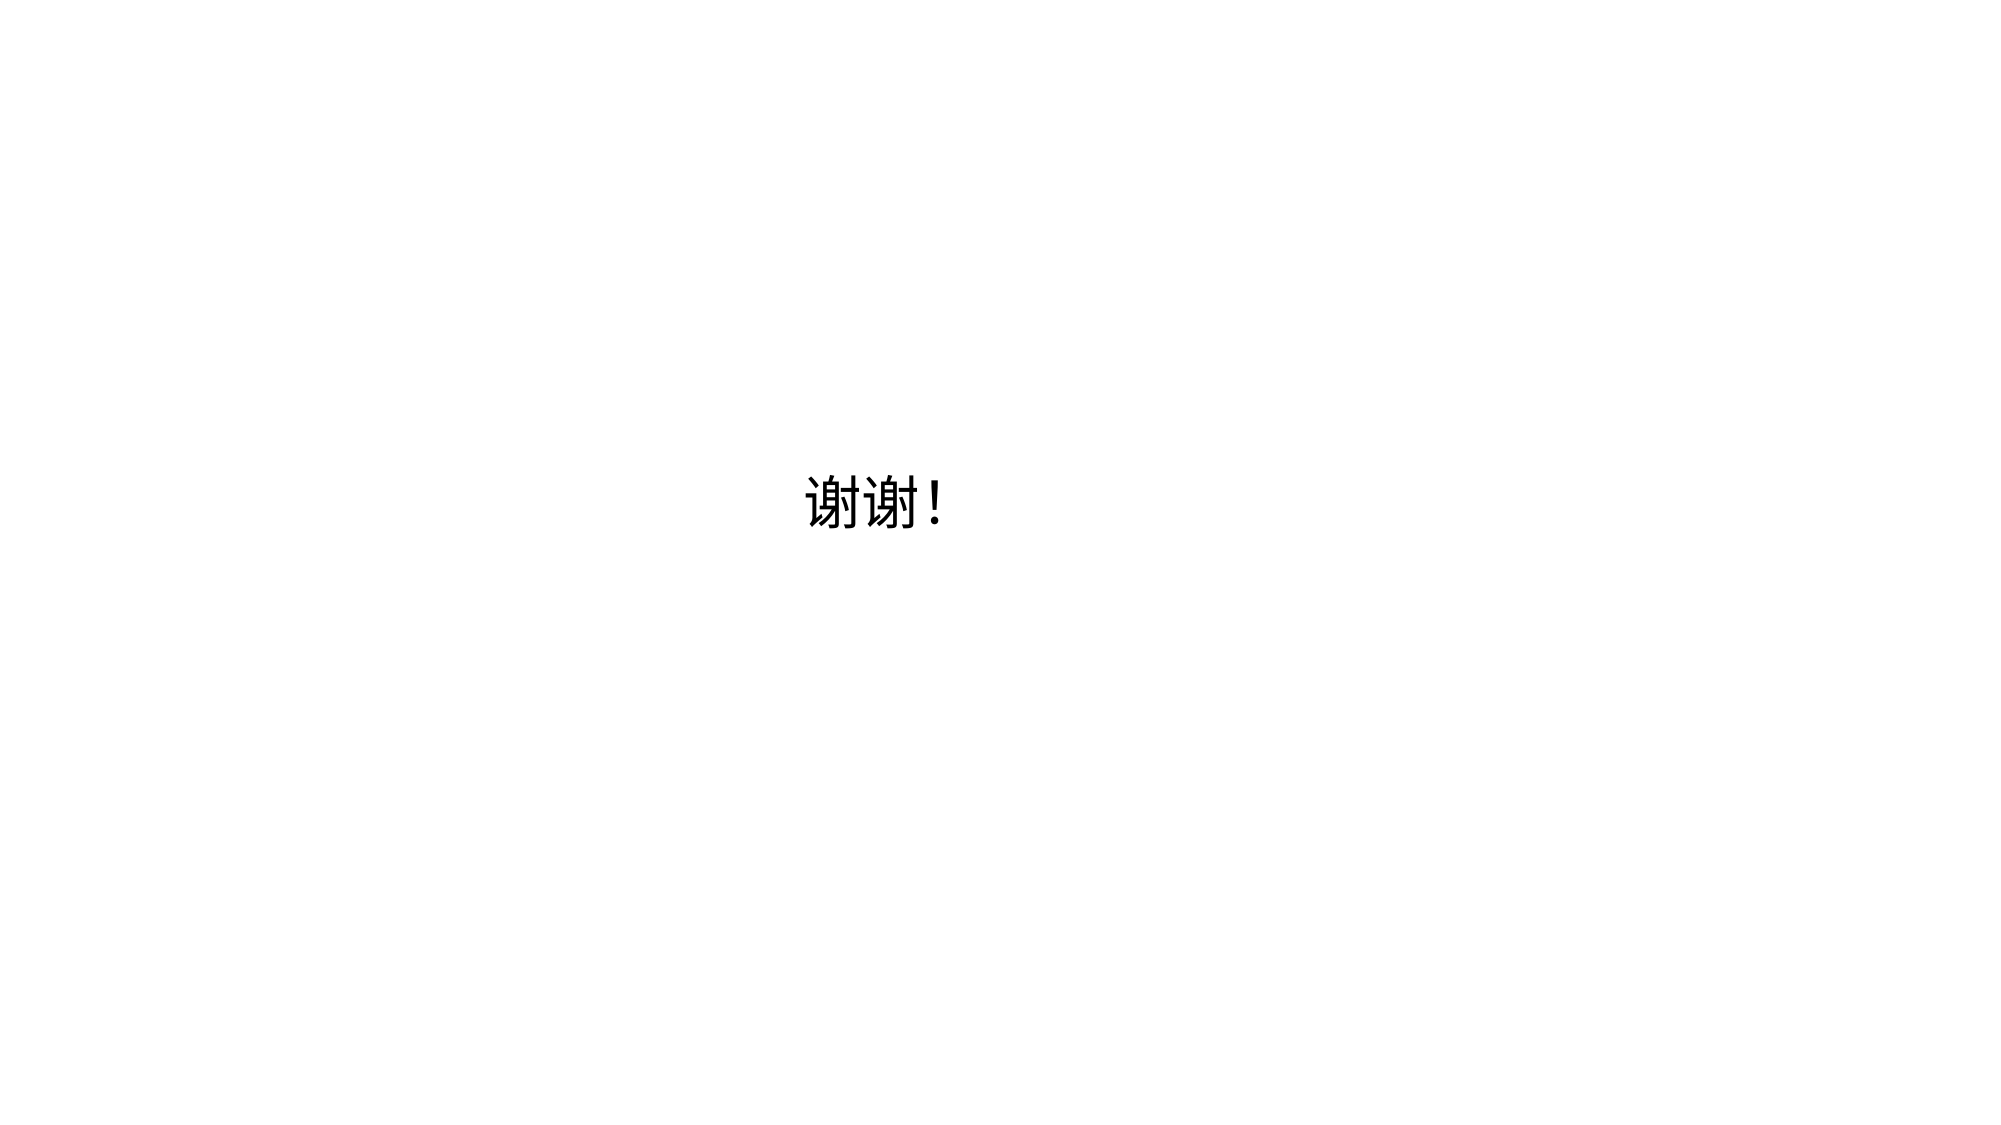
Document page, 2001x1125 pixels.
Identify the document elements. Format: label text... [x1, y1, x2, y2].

list 谢谢！ [137, 299, 1863, 1014]
